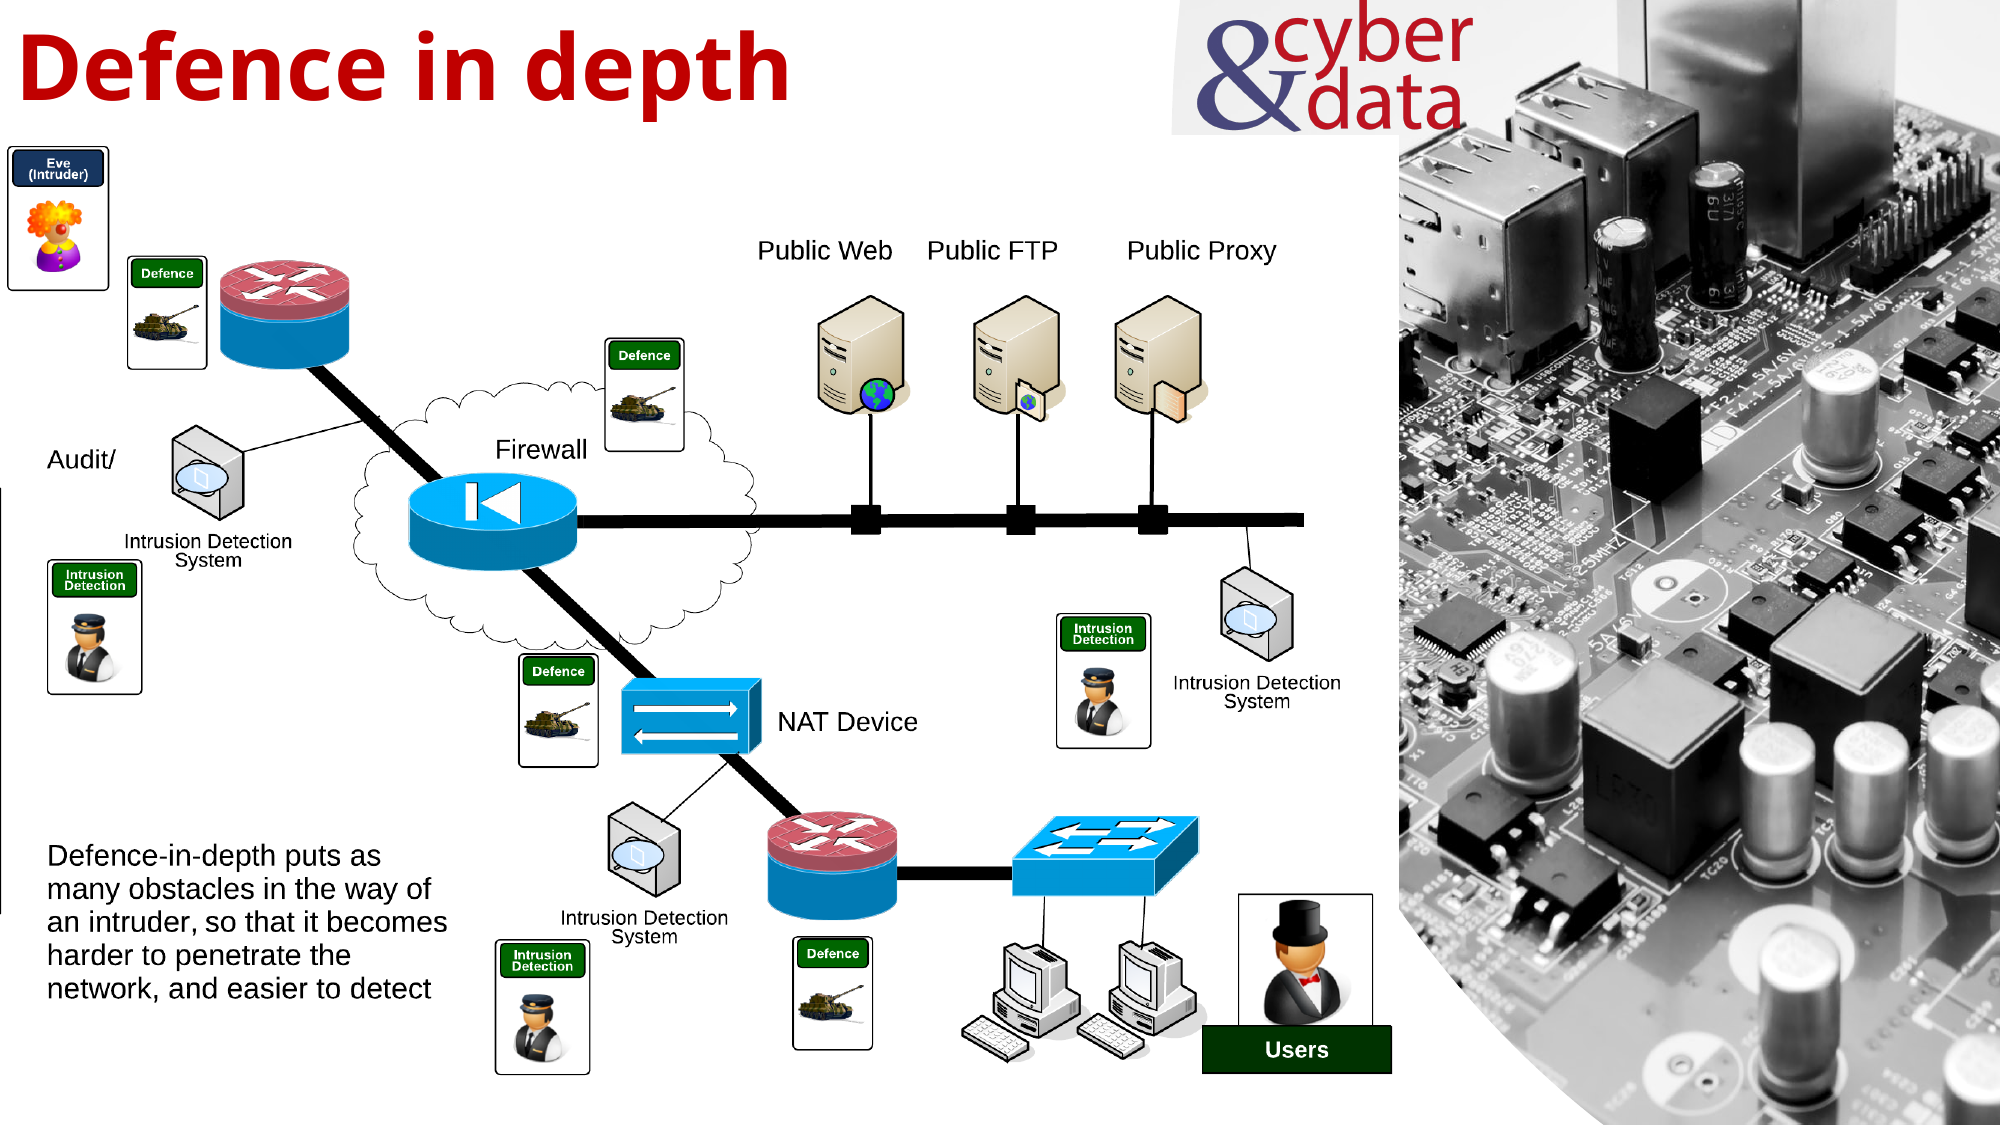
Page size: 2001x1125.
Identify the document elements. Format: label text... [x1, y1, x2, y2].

title Defence in depth [0, 0, 1171, 135]
picture [0, 0, 2000, 1125]
